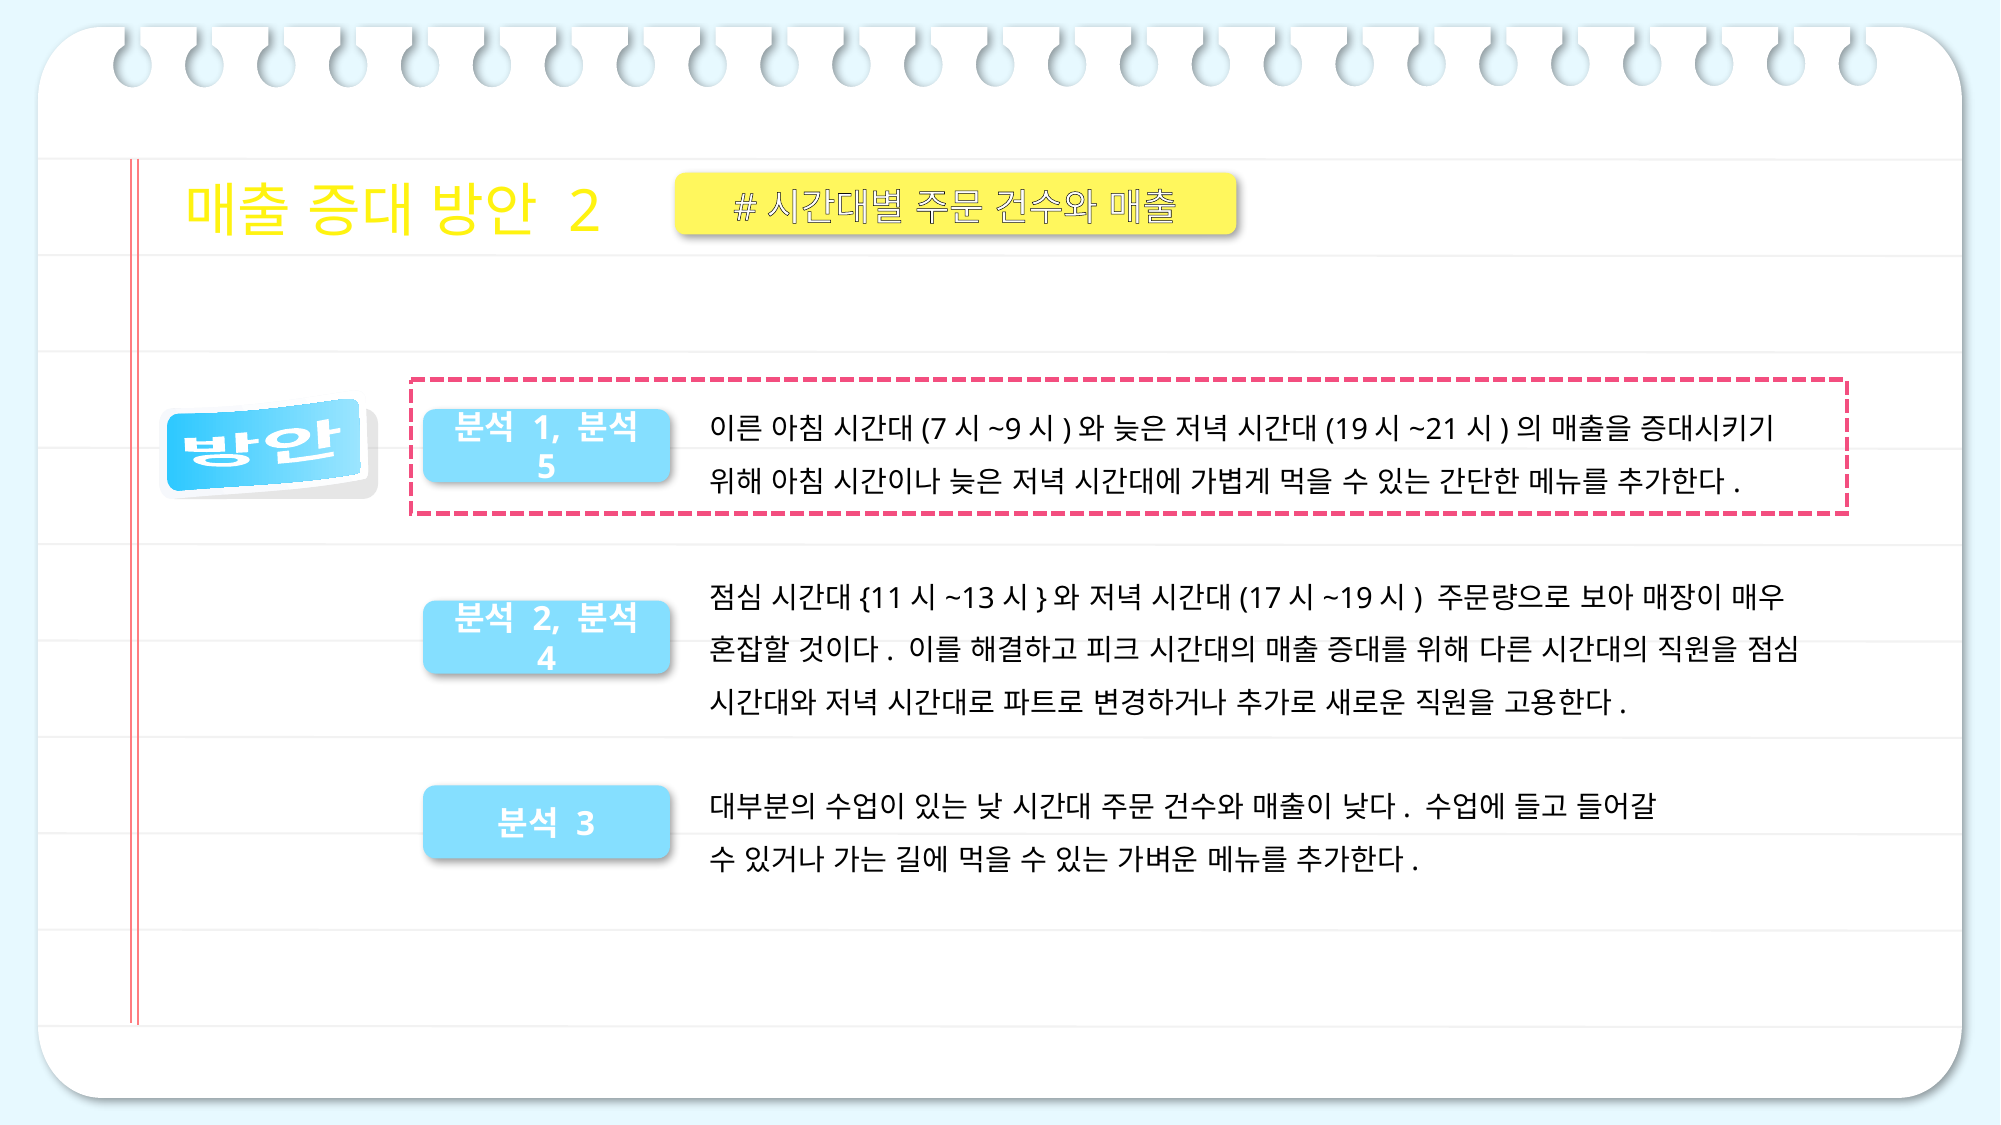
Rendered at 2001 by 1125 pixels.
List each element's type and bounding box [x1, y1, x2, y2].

text_box [422, 385, 1865, 881]
text_box [159, 390, 379, 500]
text_box [674, 172, 1237, 236]
text_box [37, 27, 1962, 1098]
